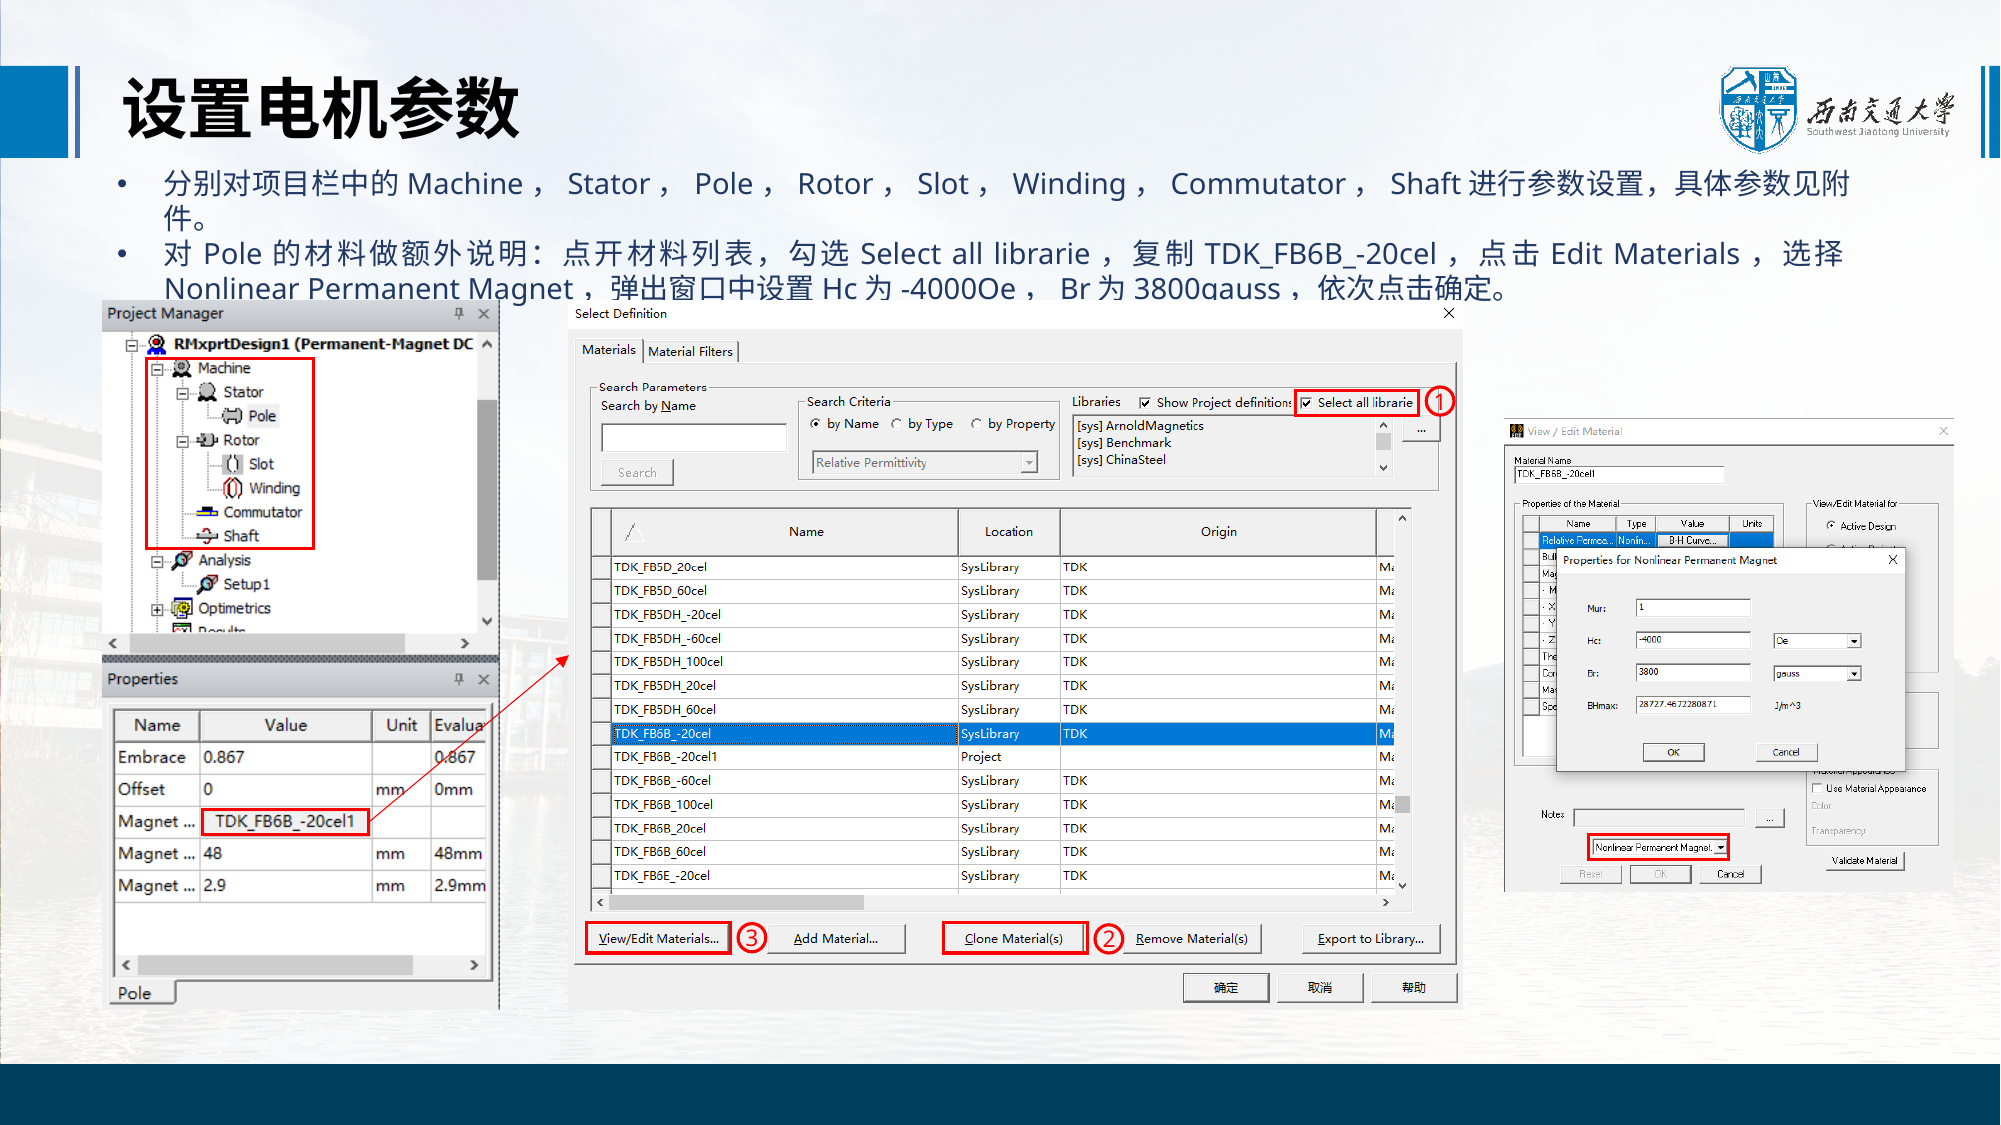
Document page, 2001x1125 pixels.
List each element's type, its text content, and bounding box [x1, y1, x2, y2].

list 设置电机参数 [106, 69, 829, 158]
text_box 分别对项目栏中的Machine，Stator，Pole，Rotor，Slot，Winding，Commutator，Shaft进行参数设置，具体参数见附件。 对Pole的材料做额外说明：点开材料列表，勾选Select all librarie，复制TDK_FB6B_-20cel，点击Edit Materials，选择Nonlinear Permanent Magnet，弹出窗口中设置Hc为-4000Oe，Br为3800gauss，依次点击确定。 [102, 158, 1866, 313]
picture [1807, 92, 1954, 137]
picture [1504, 418, 1954, 892]
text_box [368, 655, 569, 823]
picture [102, 300, 500, 1010]
picture [1715, 65, 1799, 158]
picture [568, 300, 1463, 1010]
